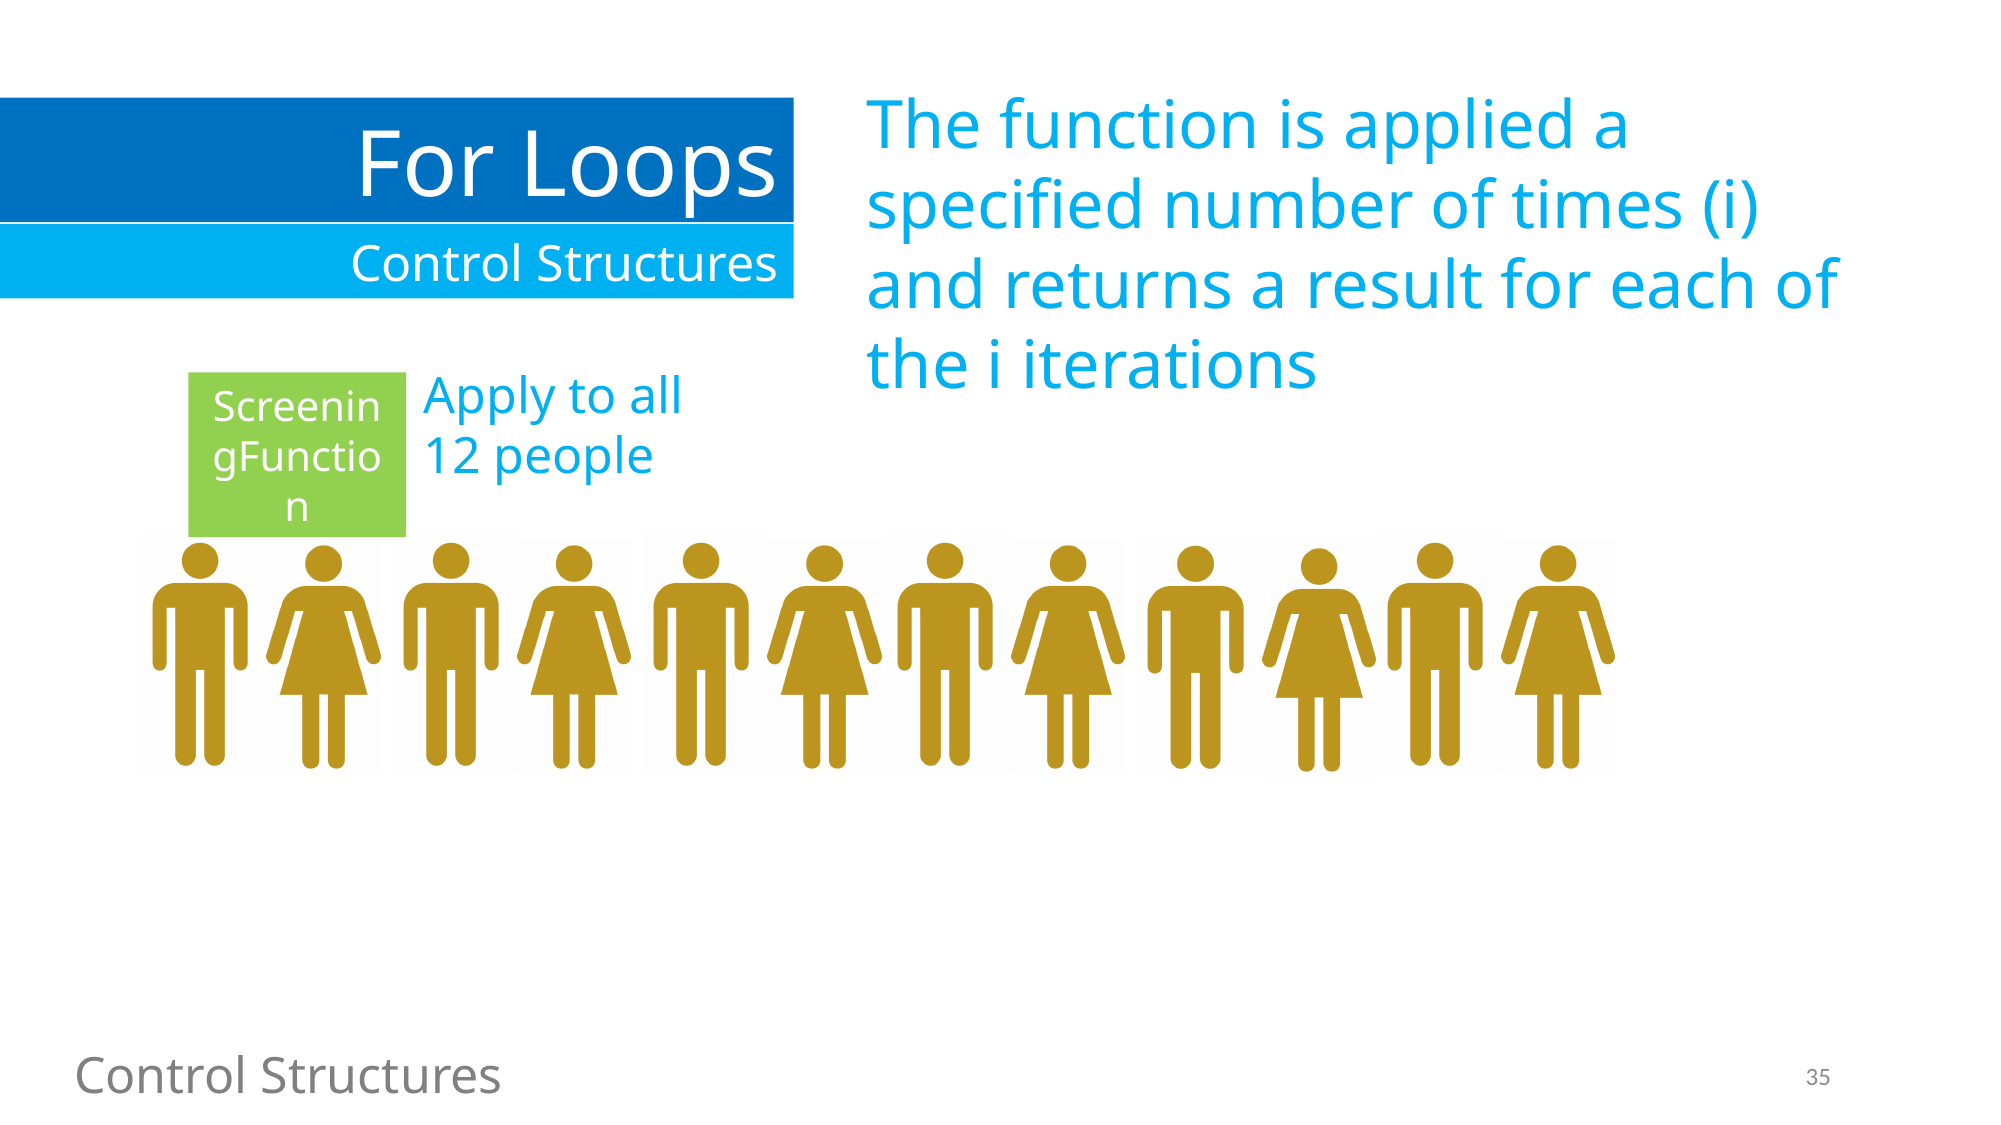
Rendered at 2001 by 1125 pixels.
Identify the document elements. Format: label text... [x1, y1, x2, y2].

slide_number 35 [1529, 1045, 1847, 1106]
text_box Apply to all 12 people [408, 356, 732, 491]
picture [392, 532, 632, 775]
picture [642, 532, 883, 775]
text_box Control Structures [0, 223, 794, 299]
text_box ScreeningFunction [188, 372, 407, 538]
picture [141, 532, 382, 775]
text_box Control Structures [59, 1036, 1529, 1111]
picture [1136, 532, 1616, 778]
text_box For Loops [0, 97, 794, 223]
picture [886, 532, 1126, 775]
text_box The function is applied a specified number of times (i) and returns a result for each of the i iterations [852, 74, 1901, 410]
